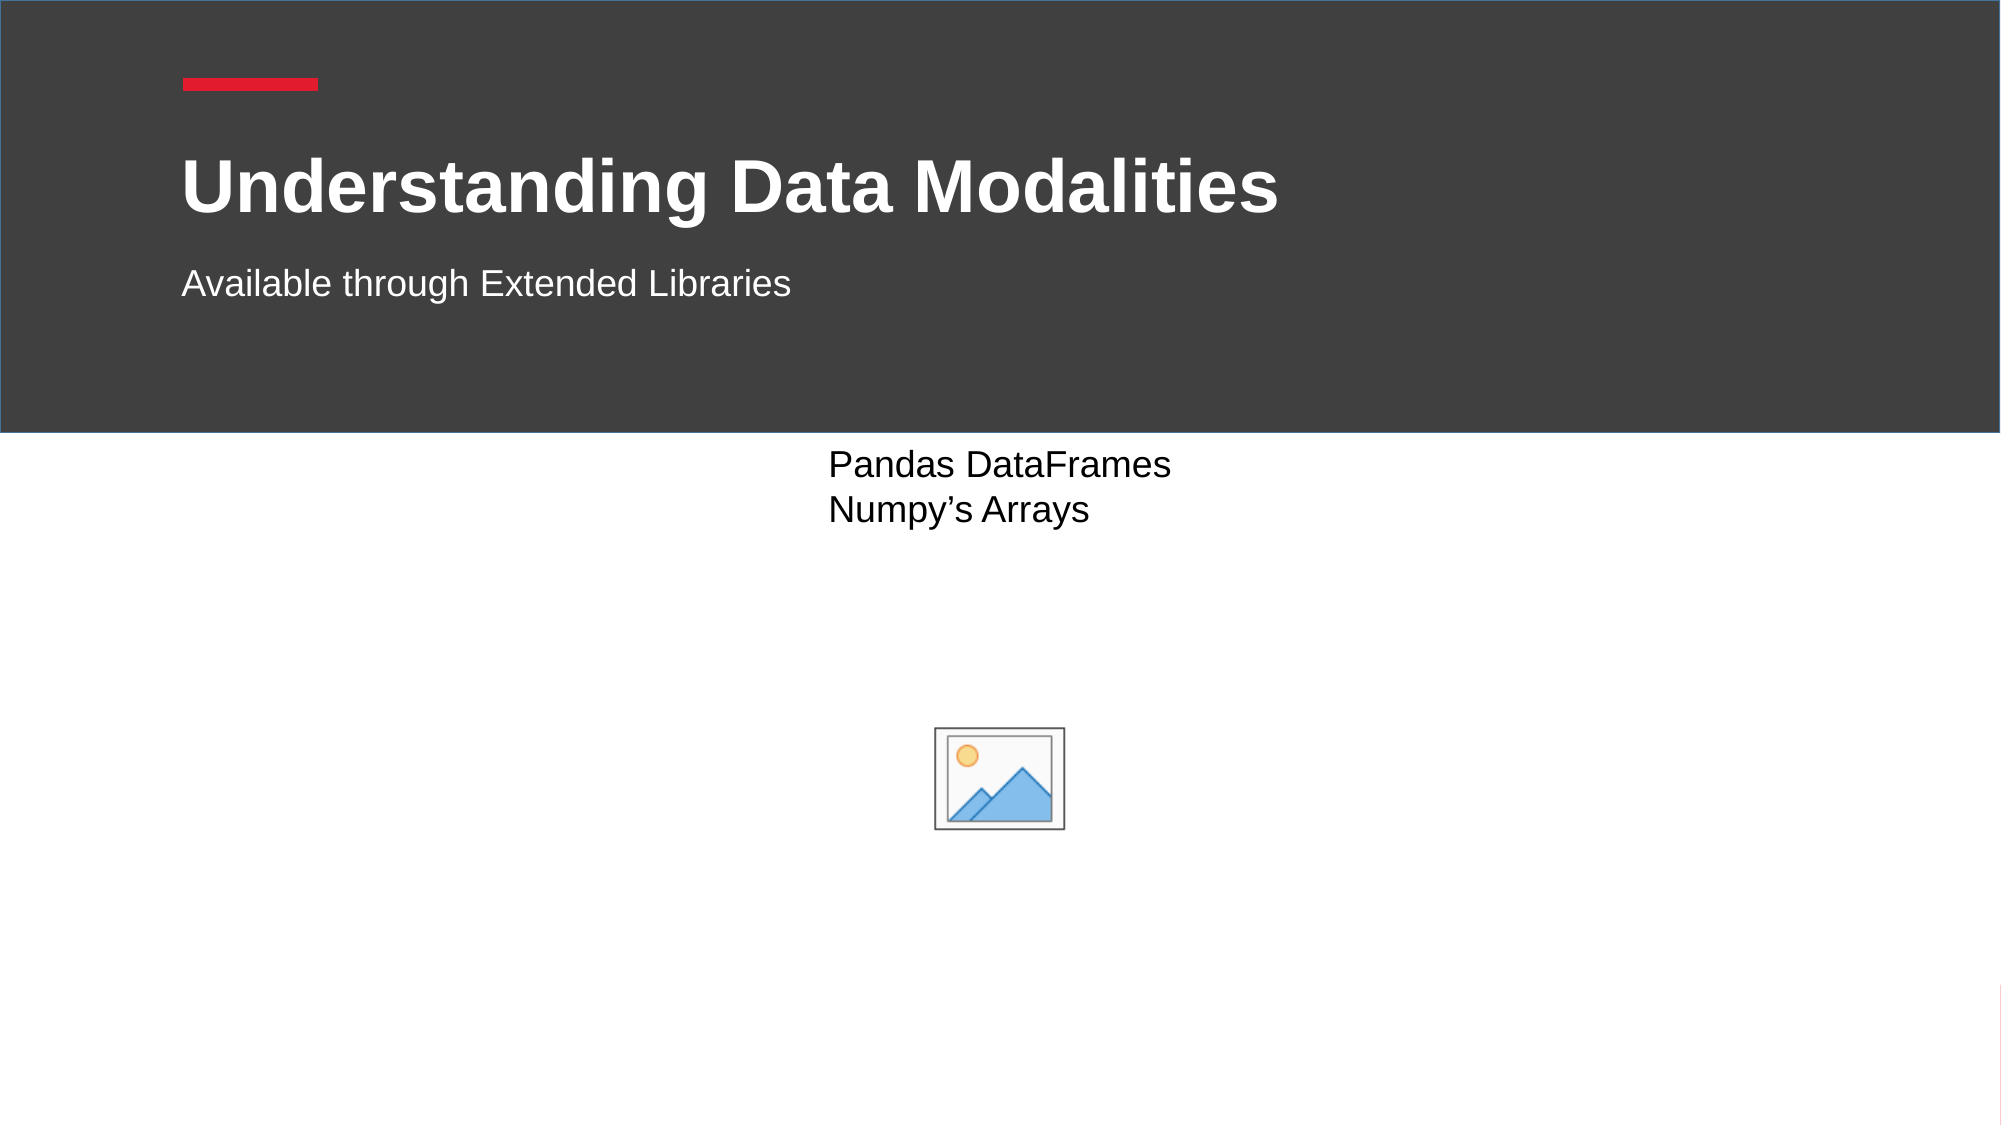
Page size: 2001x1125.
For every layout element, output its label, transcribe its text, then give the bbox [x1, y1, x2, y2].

title Understanding Data Modalities [181, 148, 1674, 251]
list Available through Extended Libraries [181, 251, 1674, 388]
picture [0, 432, 2001, 1125]
